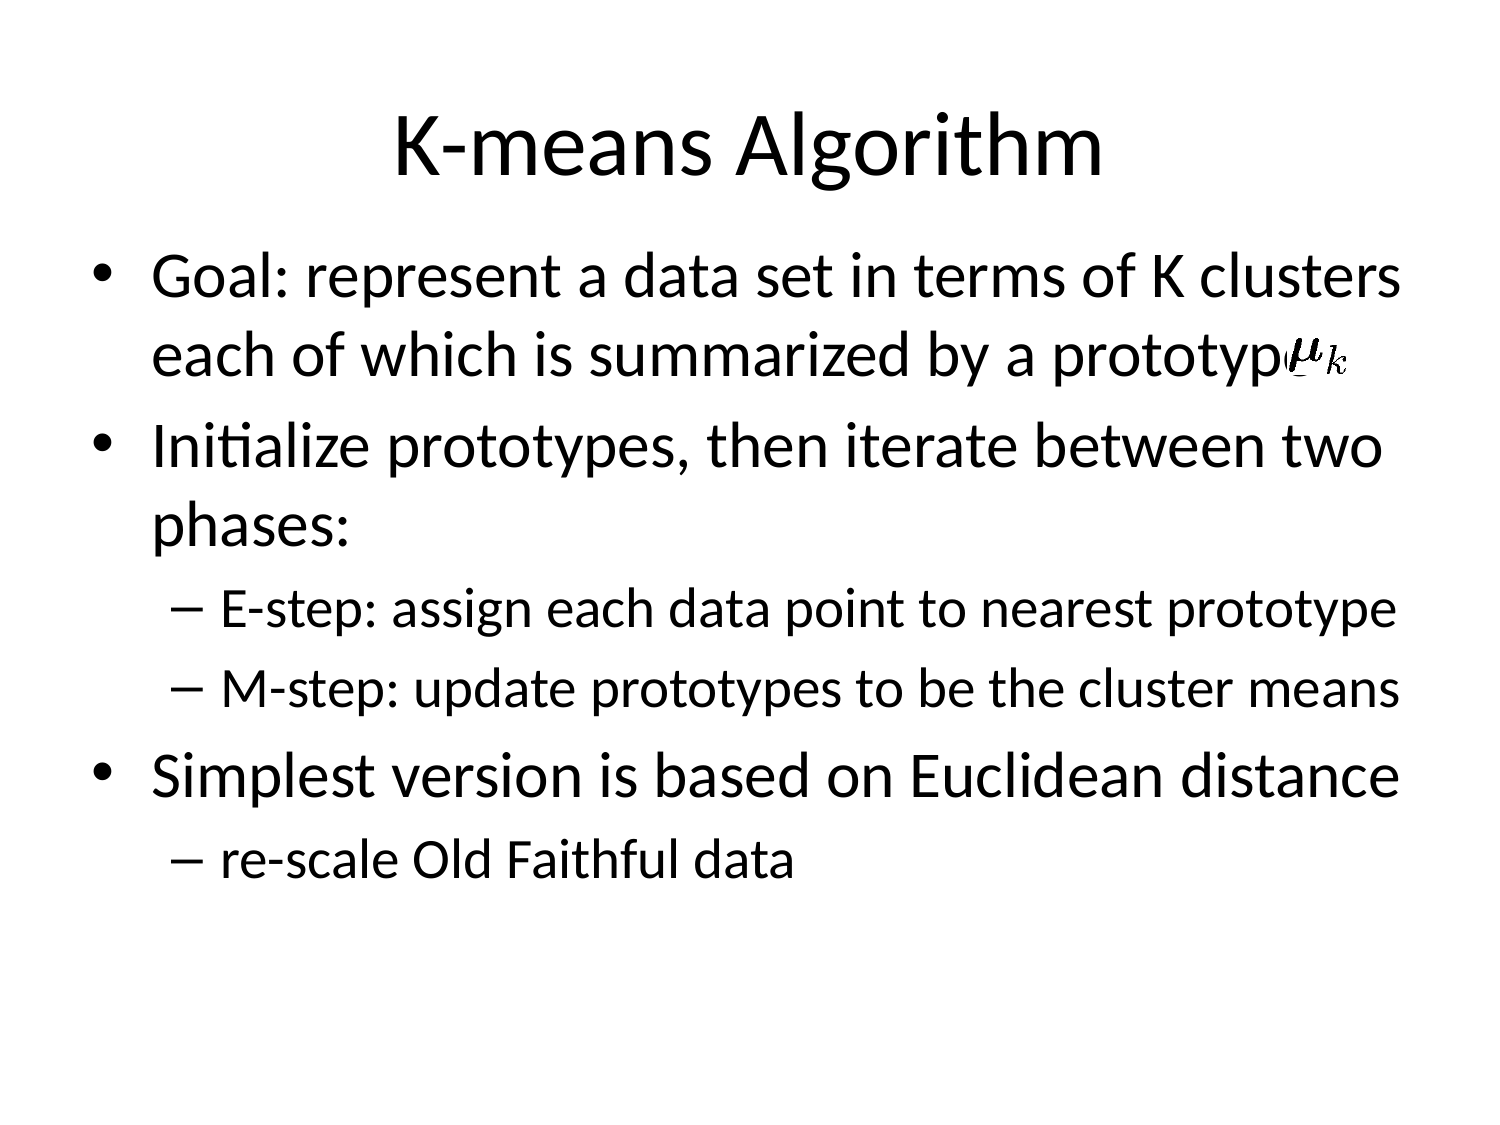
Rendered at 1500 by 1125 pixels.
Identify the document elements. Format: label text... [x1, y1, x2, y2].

list Goal: represent a data set in terms of K clusters each of which is summarized by a prototype Initialize prototypes, then iterate between two phases: E-step: assign each data point to nearest prototype M-step: update prototypes to be the cluster means Simplest version is based on Euclidean distance re-scale Old Faithful data [76, 224, 1437, 982]
picture [1287, 337, 1346, 376]
title K-means Algorithm [75, 45, 1425, 233]
